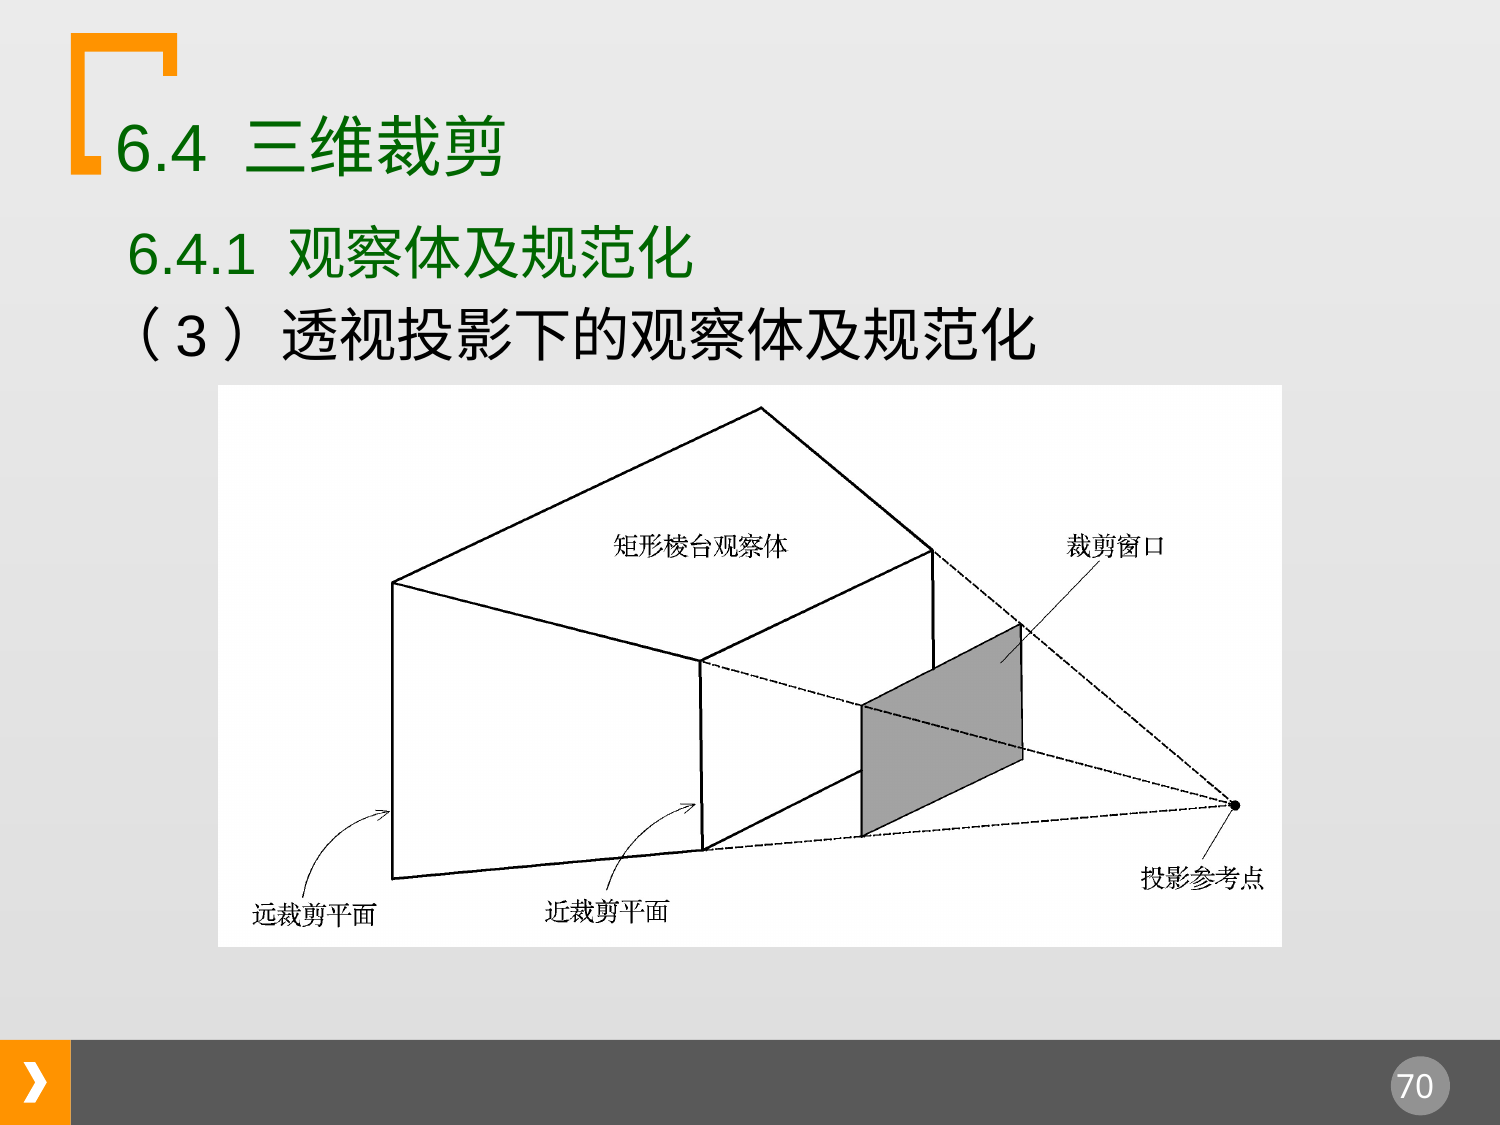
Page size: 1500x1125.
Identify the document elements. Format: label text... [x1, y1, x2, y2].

text_box 6.4 三维裁剪 [100, 113, 962, 176]
picture [218, 385, 1282, 947]
text_box 6.4.1 观察体及规范化 [112, 219, 974, 282]
text_box （3）透视投影下的观察体及规范化 [88, 302, 1069, 363]
